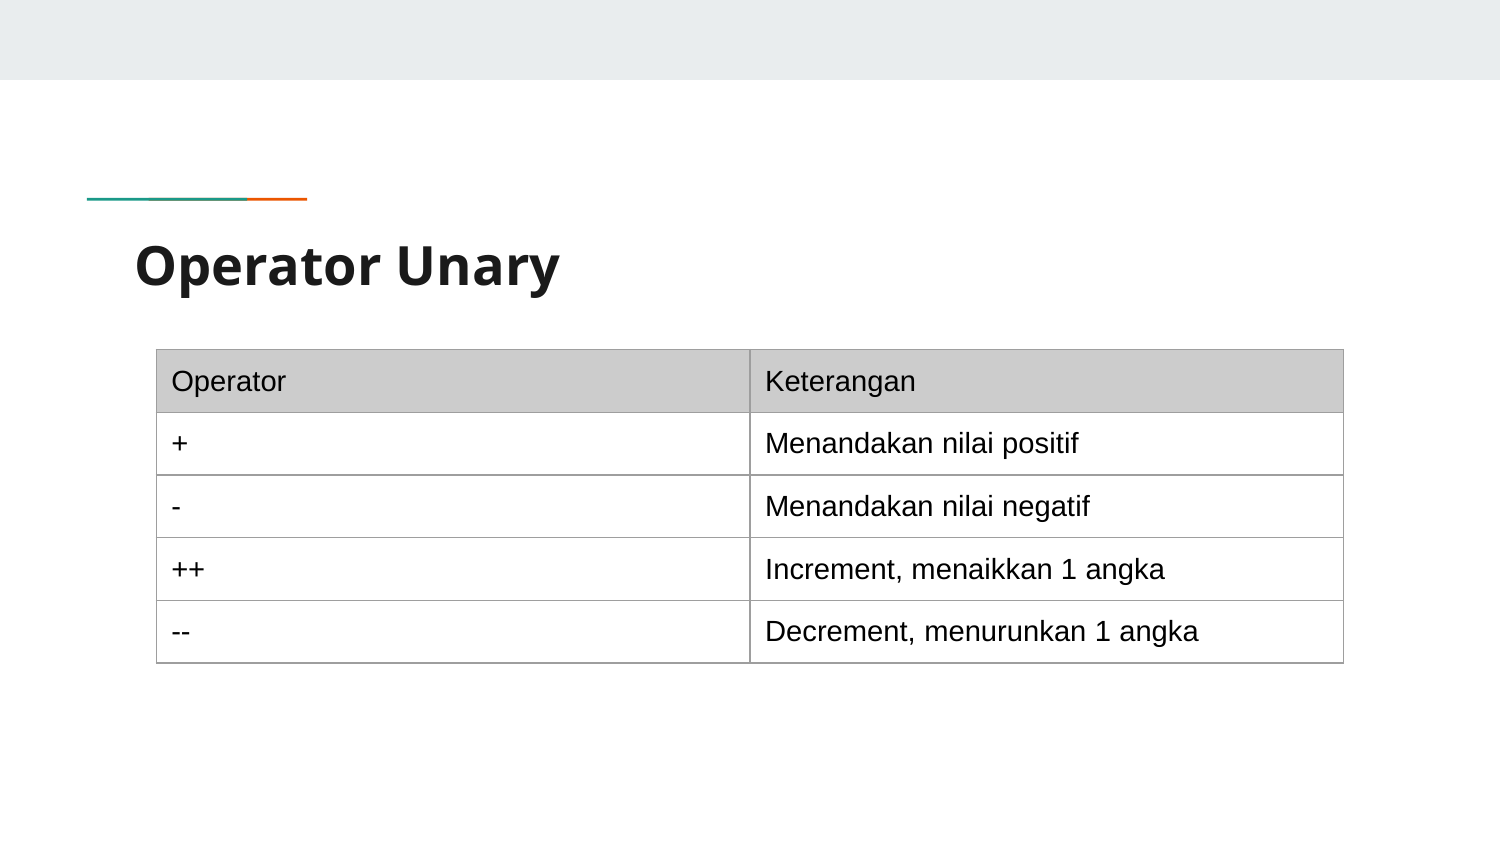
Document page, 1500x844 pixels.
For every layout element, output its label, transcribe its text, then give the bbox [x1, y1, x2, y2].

table_cell Menandakan nilai positif [751, 413, 1343, 474]
table_header Operator [157, 350, 749, 412]
table_cell -- [157, 601, 749, 662]
title Operator Unary [119, 216, 1381, 305]
table_header Keterangan [751, 350, 1343, 412]
table_cell Decrement, menurunkan 1 angka [751, 601, 1343, 662]
table_cell Menandakan nilai negatif [751, 476, 1343, 537]
table_cell - [157, 476, 749, 537]
table_cell + [157, 413, 749, 474]
table_cell Increment, menaikkan 1 angka [751, 538, 1343, 600]
table_cell ++ [157, 538, 749, 600]
